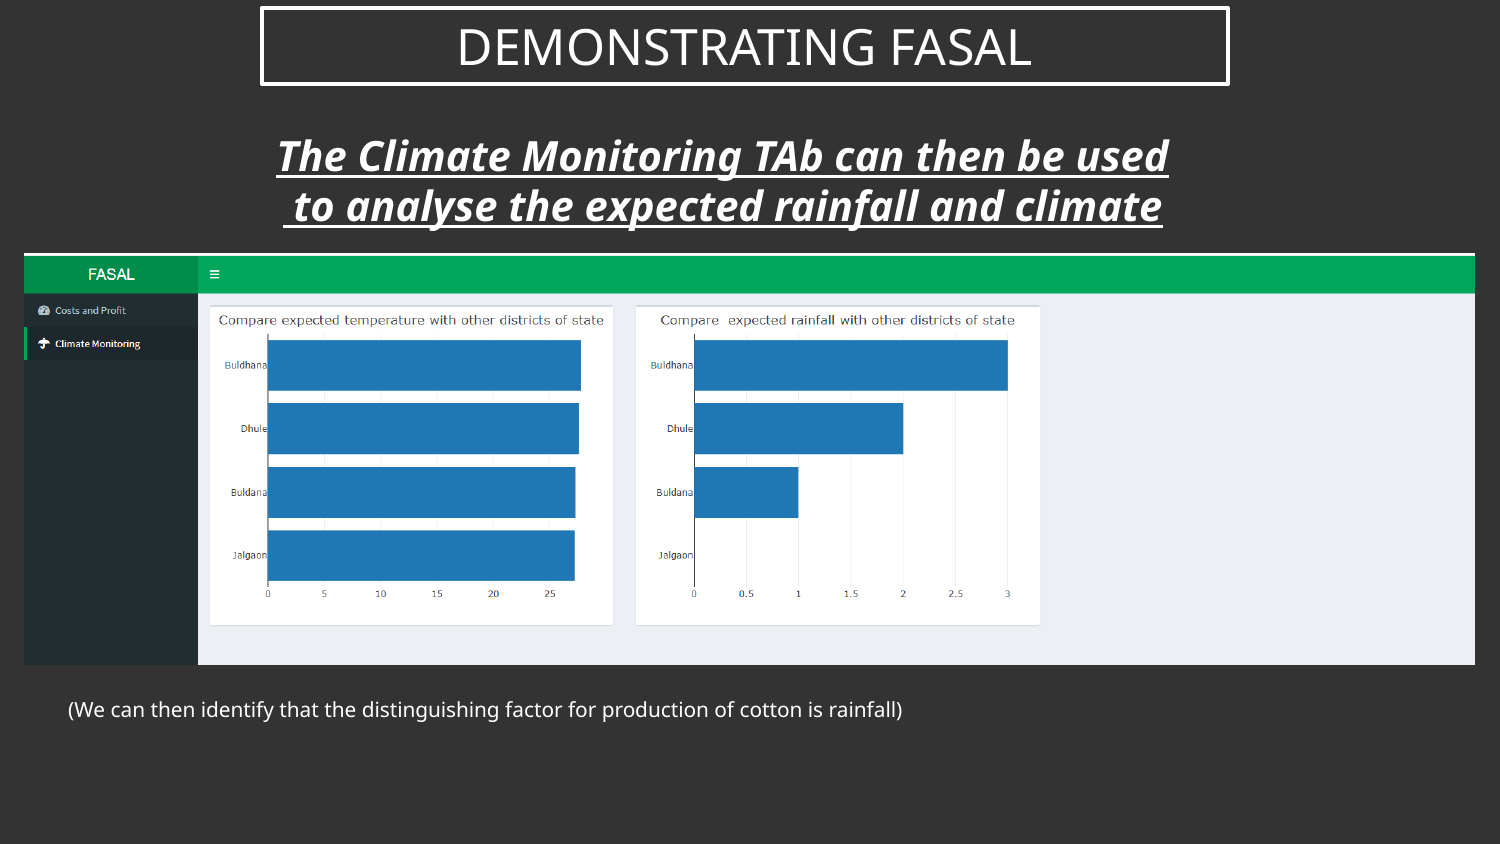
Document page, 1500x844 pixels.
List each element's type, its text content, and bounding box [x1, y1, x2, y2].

text_box DEMONSTRATING FASAL [261, 8, 1228, 84]
text_box The Climate Monitoring TAb can then be used to analyse the expected rainfall and climate [64, 122, 1381, 229]
text_box (We can then identify that the distinguishing factor for production of cotton is rainfall) [53, 689, 1369, 796]
picture [24, 252, 1476, 665]
